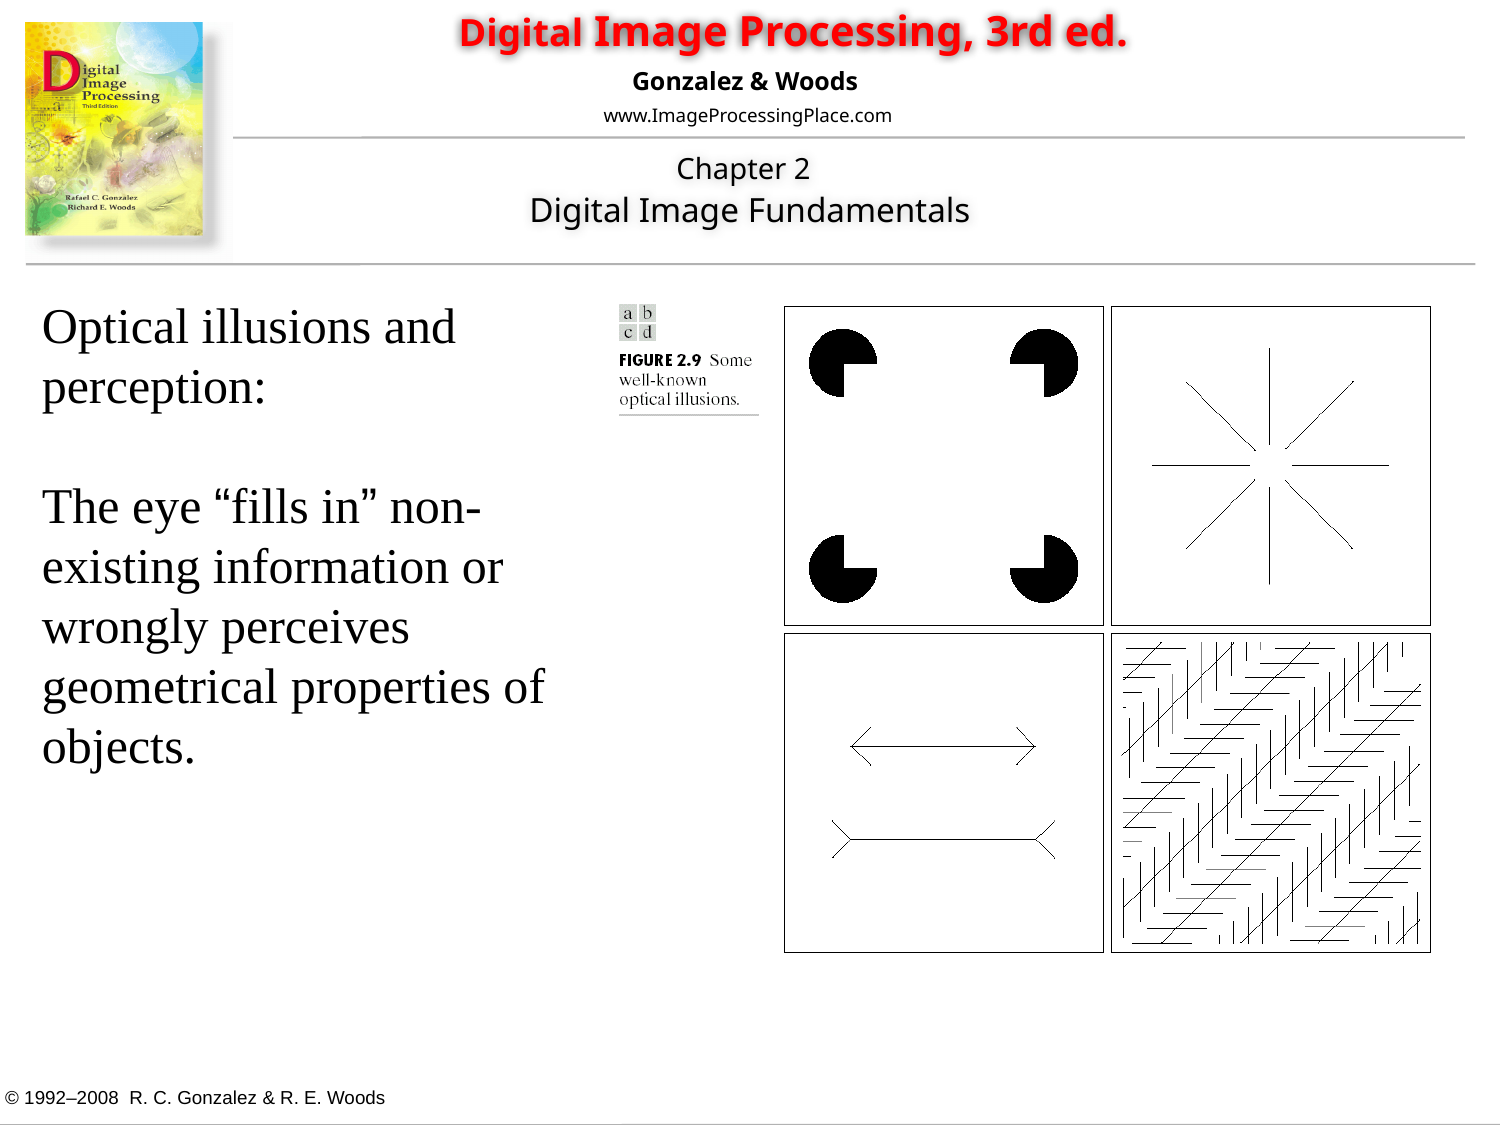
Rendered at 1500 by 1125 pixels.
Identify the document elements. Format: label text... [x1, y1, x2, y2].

text_box Optical illusions and perception: The eye “fills in” non-existing information or wrongly perceives geometrical properties of objects. [35, 293, 577, 759]
picture [24, 22, 233, 263]
text_box © 1992–2008 R. C. Gonzalez & R. E. Woods [0, 1054, 405, 1115]
text_box Chapter 2 Digital Image Fundamentals [417, 129, 1083, 247]
text_box Digital Image Processing, 3rd ed. [452, 4, 1136, 55]
text_box Gonzalez & Woods [625, 65, 899, 114]
text_box www.ImageProcessingPlace.com [572, 103, 923, 123]
picture [615, 299, 1436, 956]
